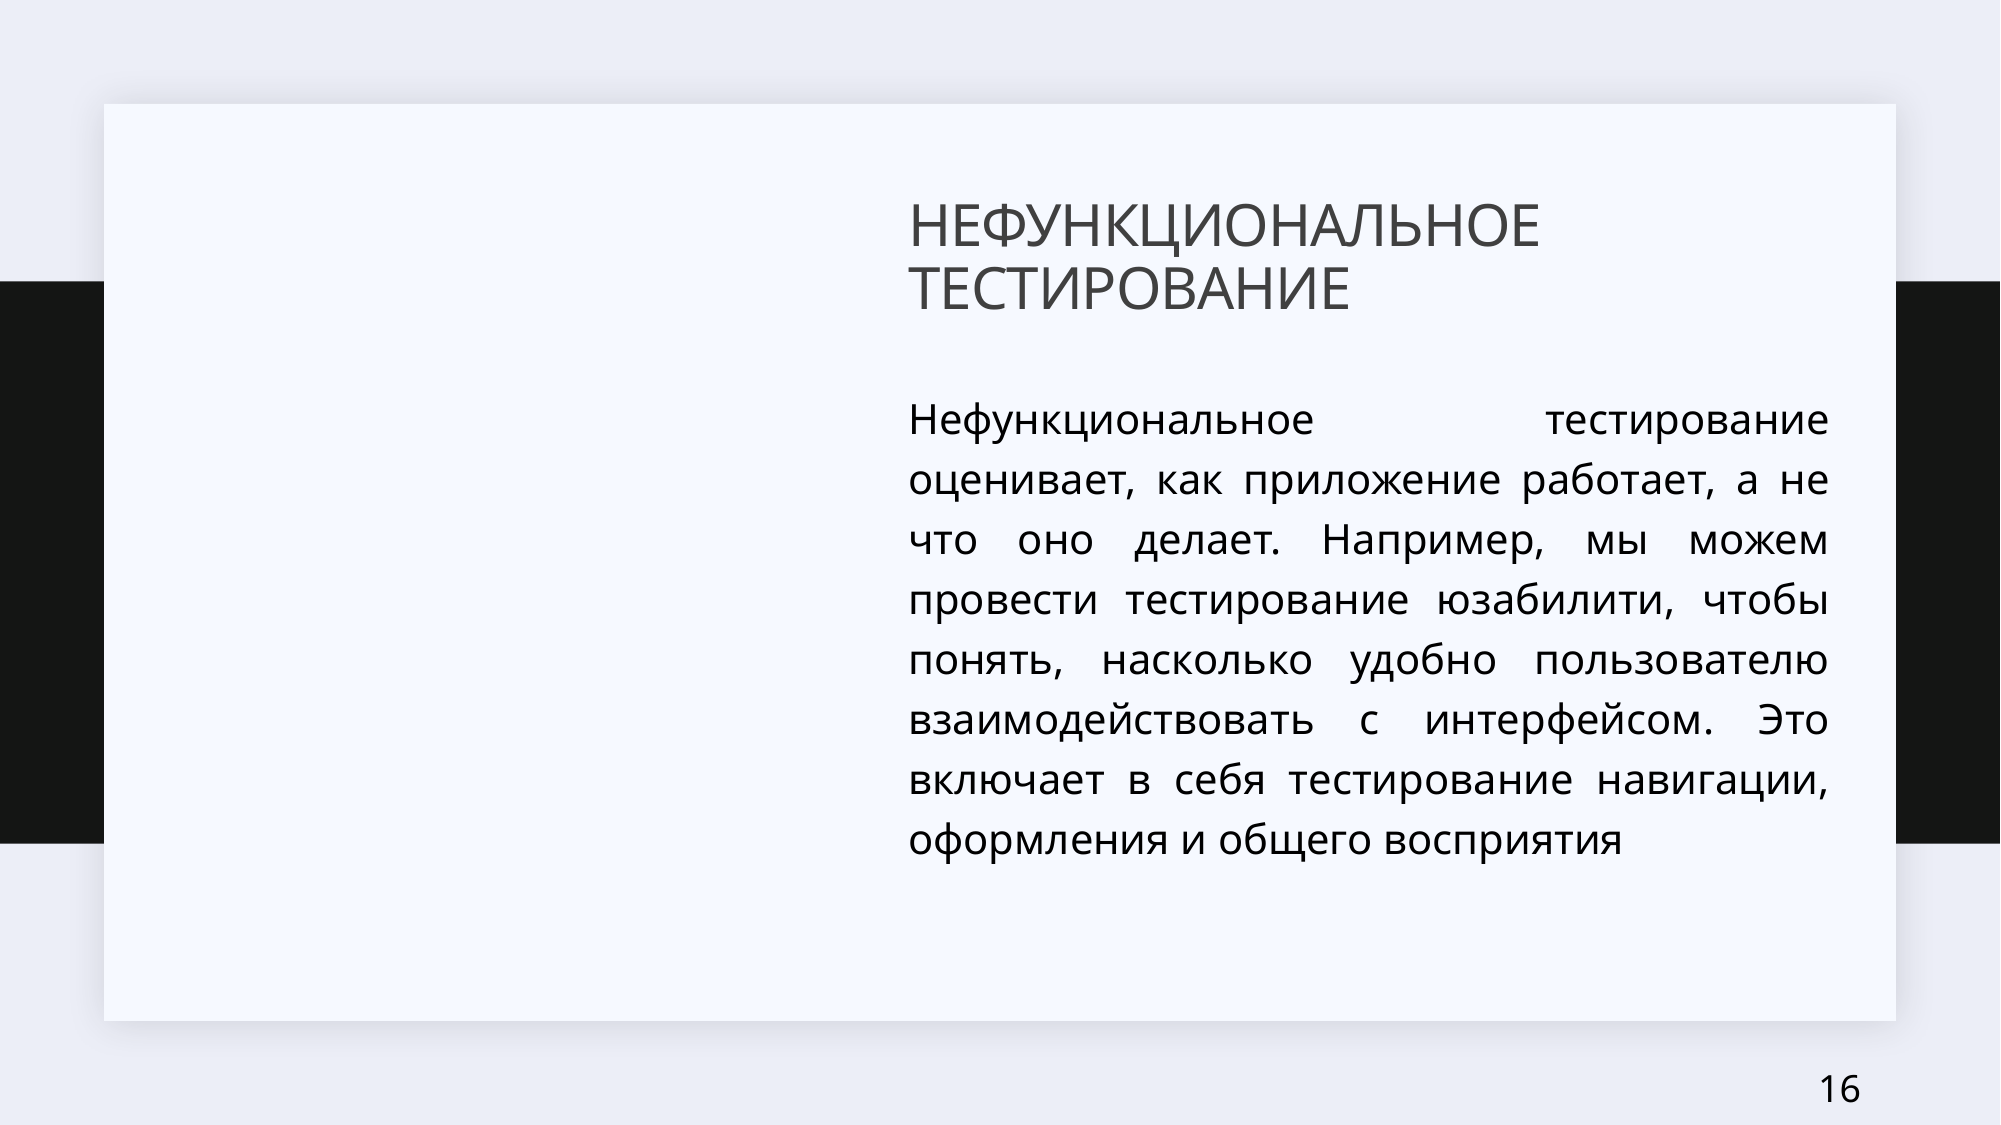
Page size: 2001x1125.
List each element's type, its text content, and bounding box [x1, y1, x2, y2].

list Нефункциональное тестирование оценивает, как приложение работает, а не что оно делает. Например, мы можем провести тестирование юзабилити, чтобы понять, насколько удобно пользователю взаимодействовать с интерфейсом. Это включает в себя тестирование навигации, оформления и общего восприятия [893, 375, 1830, 971]
text_box 16 [1803, 1057, 1932, 1118]
title Нефункциональное тестирование [893, 210, 1830, 307]
